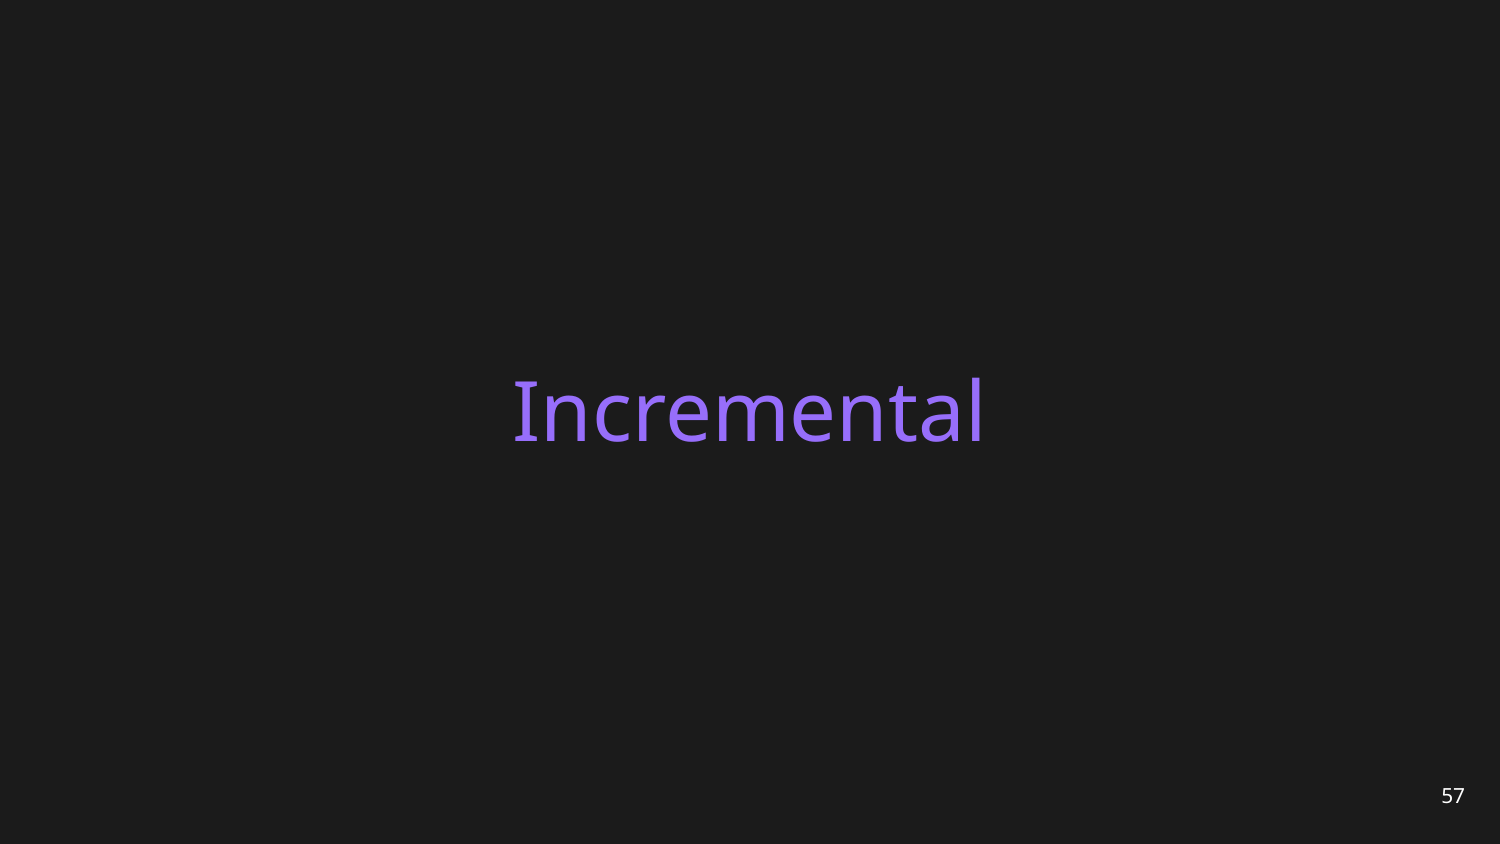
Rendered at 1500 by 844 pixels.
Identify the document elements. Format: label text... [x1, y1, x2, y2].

slide_number 57 [1389, 764, 1480, 830]
title Incremental [51, 72, 1449, 753]
